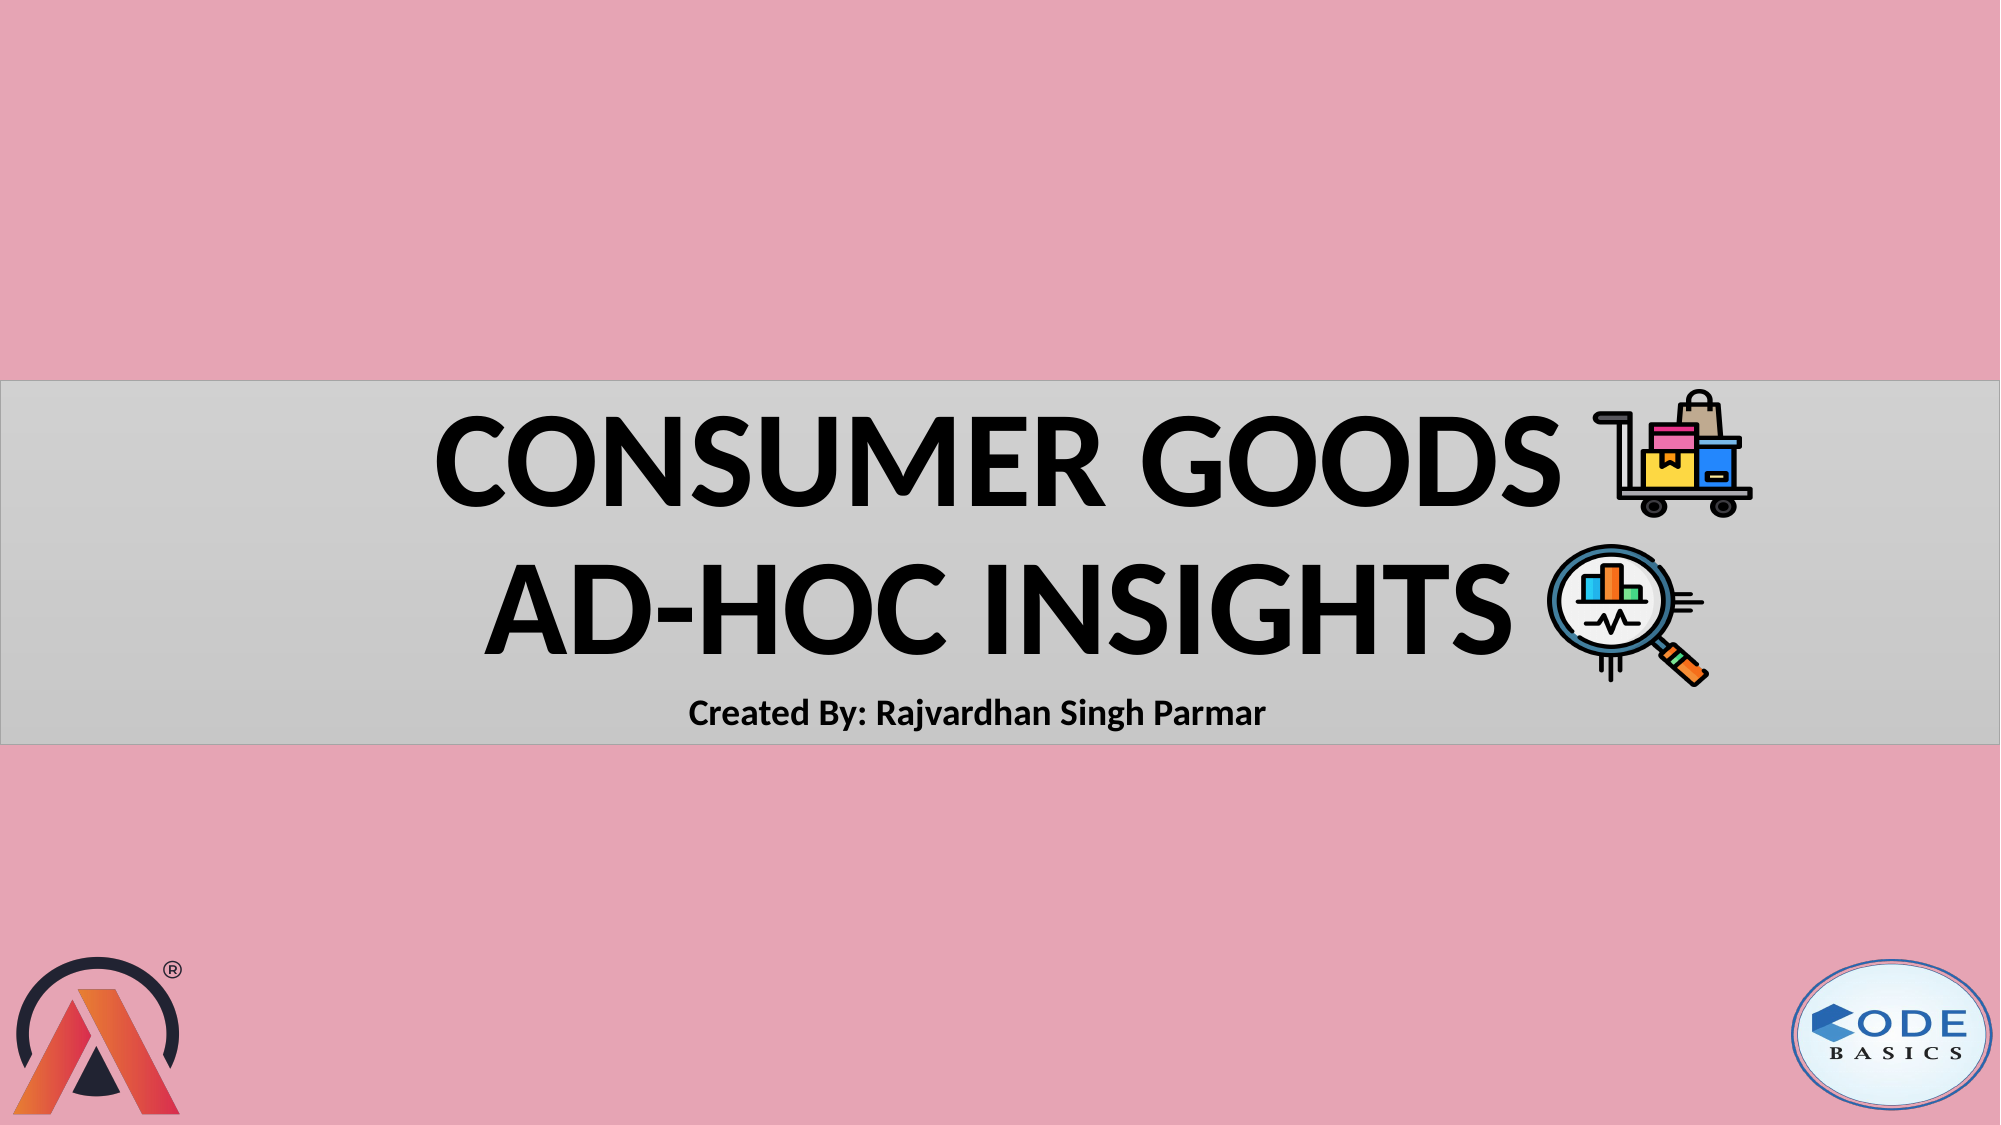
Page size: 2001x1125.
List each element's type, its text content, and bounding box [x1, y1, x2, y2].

picture [1783, 953, 2000, 1116]
picture [11, 953, 187, 1116]
picture [1547, 544, 1709, 687]
text_box Created By: Rajvardhan Singh Parmar [673, 680, 1326, 740]
title CONSUMER GOODS AD-HOC INSIGHTS [0, 380, 2000, 745]
picture [1587, 380, 1758, 522]
